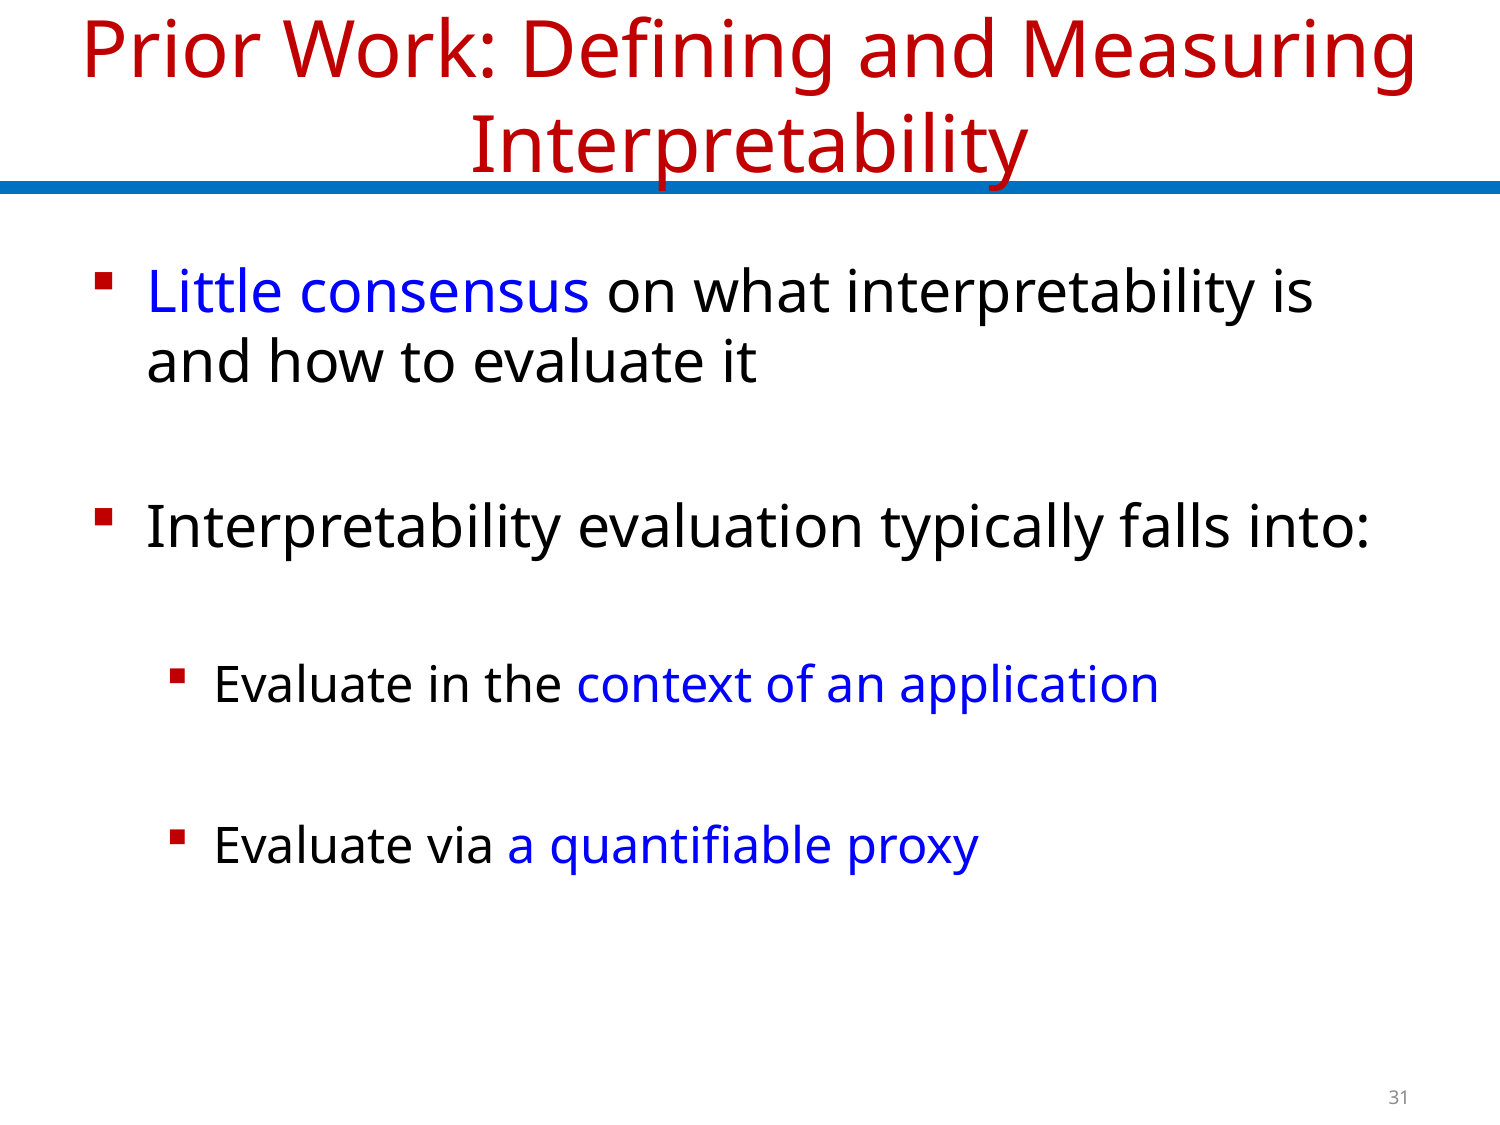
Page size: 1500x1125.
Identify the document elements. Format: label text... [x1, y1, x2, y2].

slide_number 31 [1074, 1085, 1425, 1112]
list Little consensus on what interpretability is and how to evaluate it Interpretability evaluation typically falls into: Evaluate in the context of an application Evaluate via a quantifiable proxy [75, 245, 1425, 1096]
title Prior Work: Defining and Measuring Interpretability [0, 0, 1500, 188]
